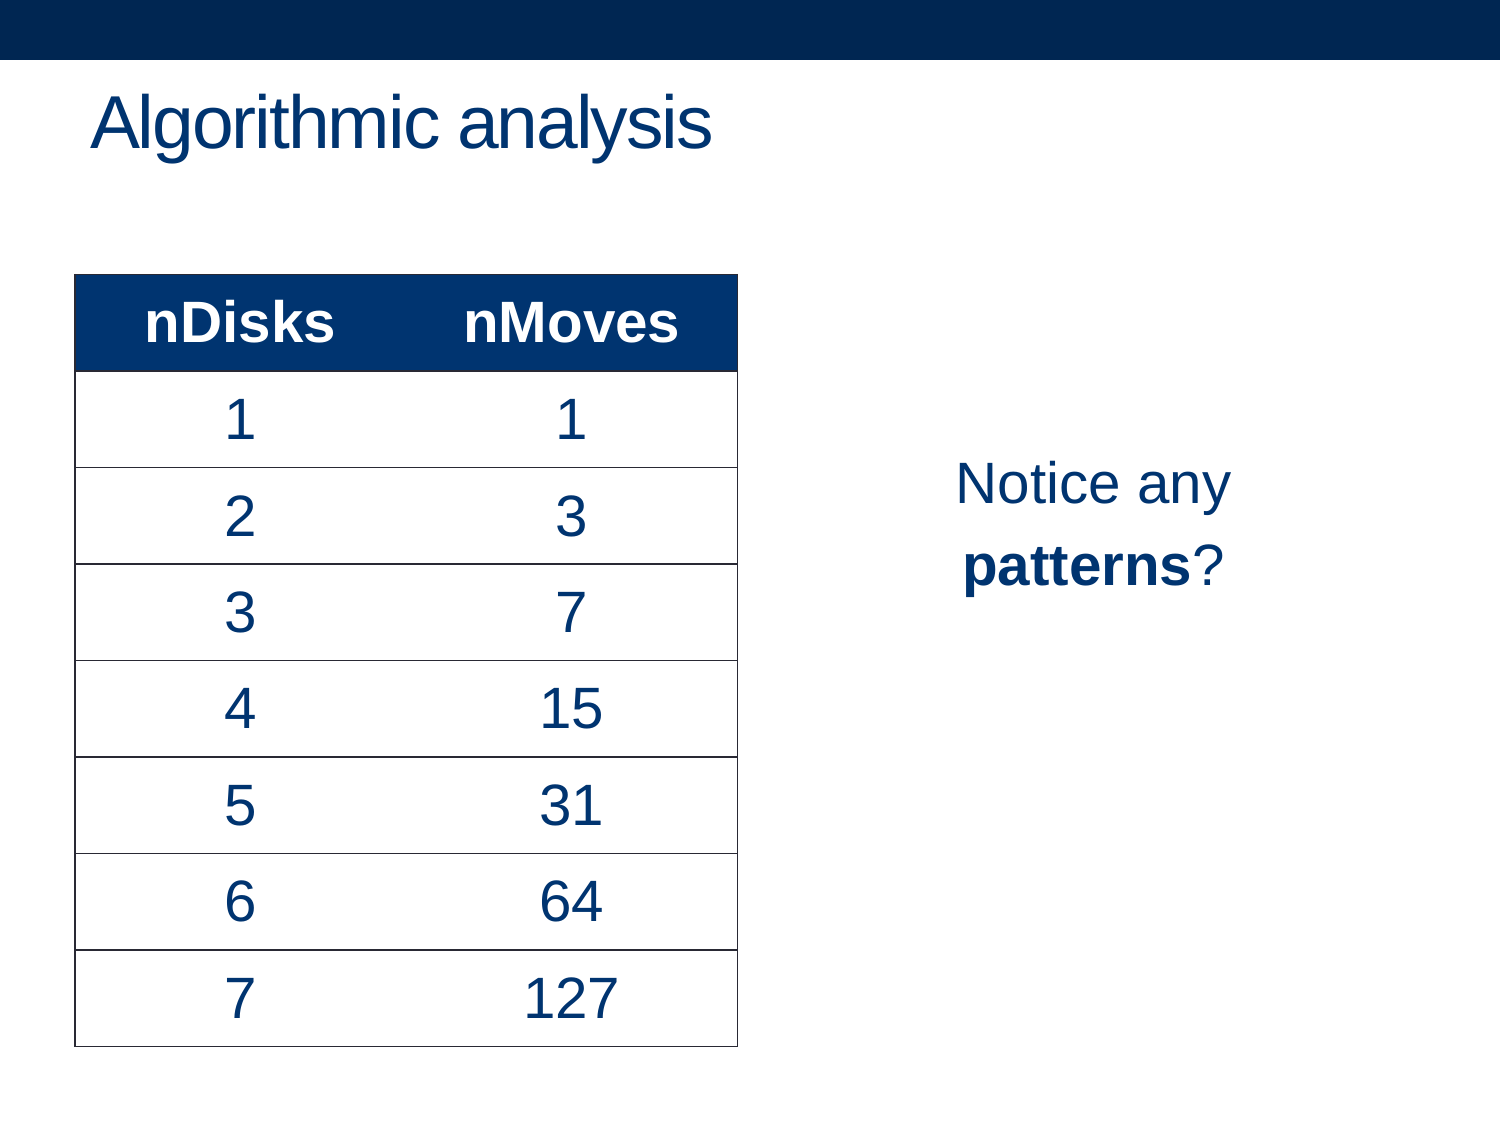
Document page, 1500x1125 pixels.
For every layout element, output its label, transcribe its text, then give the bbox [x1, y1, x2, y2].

table_cell 2 [76, 468, 406, 563]
table_cell 1 [406, 372, 737, 467]
table_cell 1 [76, 372, 406, 467]
table_cell 127 [406, 951, 737, 1046]
table_cell 64 [406, 854, 737, 949]
table_cell 6 [76, 854, 406, 949]
table_cell 31 [406, 758, 737, 853]
title Algorithmic analysis [75, 37, 1425, 200]
table_cell 3 [406, 468, 737, 563]
table_header nDisks [76, 275, 406, 370]
table_cell 3 [76, 565, 406, 660]
table_cell 15 [406, 661, 737, 756]
table_cell 5 [76, 758, 406, 853]
table_cell 4 [76, 661, 406, 756]
table_cell 7 [406, 565, 737, 660]
table_cell 7 [76, 951, 406, 1046]
table_header nMoves [406, 275, 737, 370]
